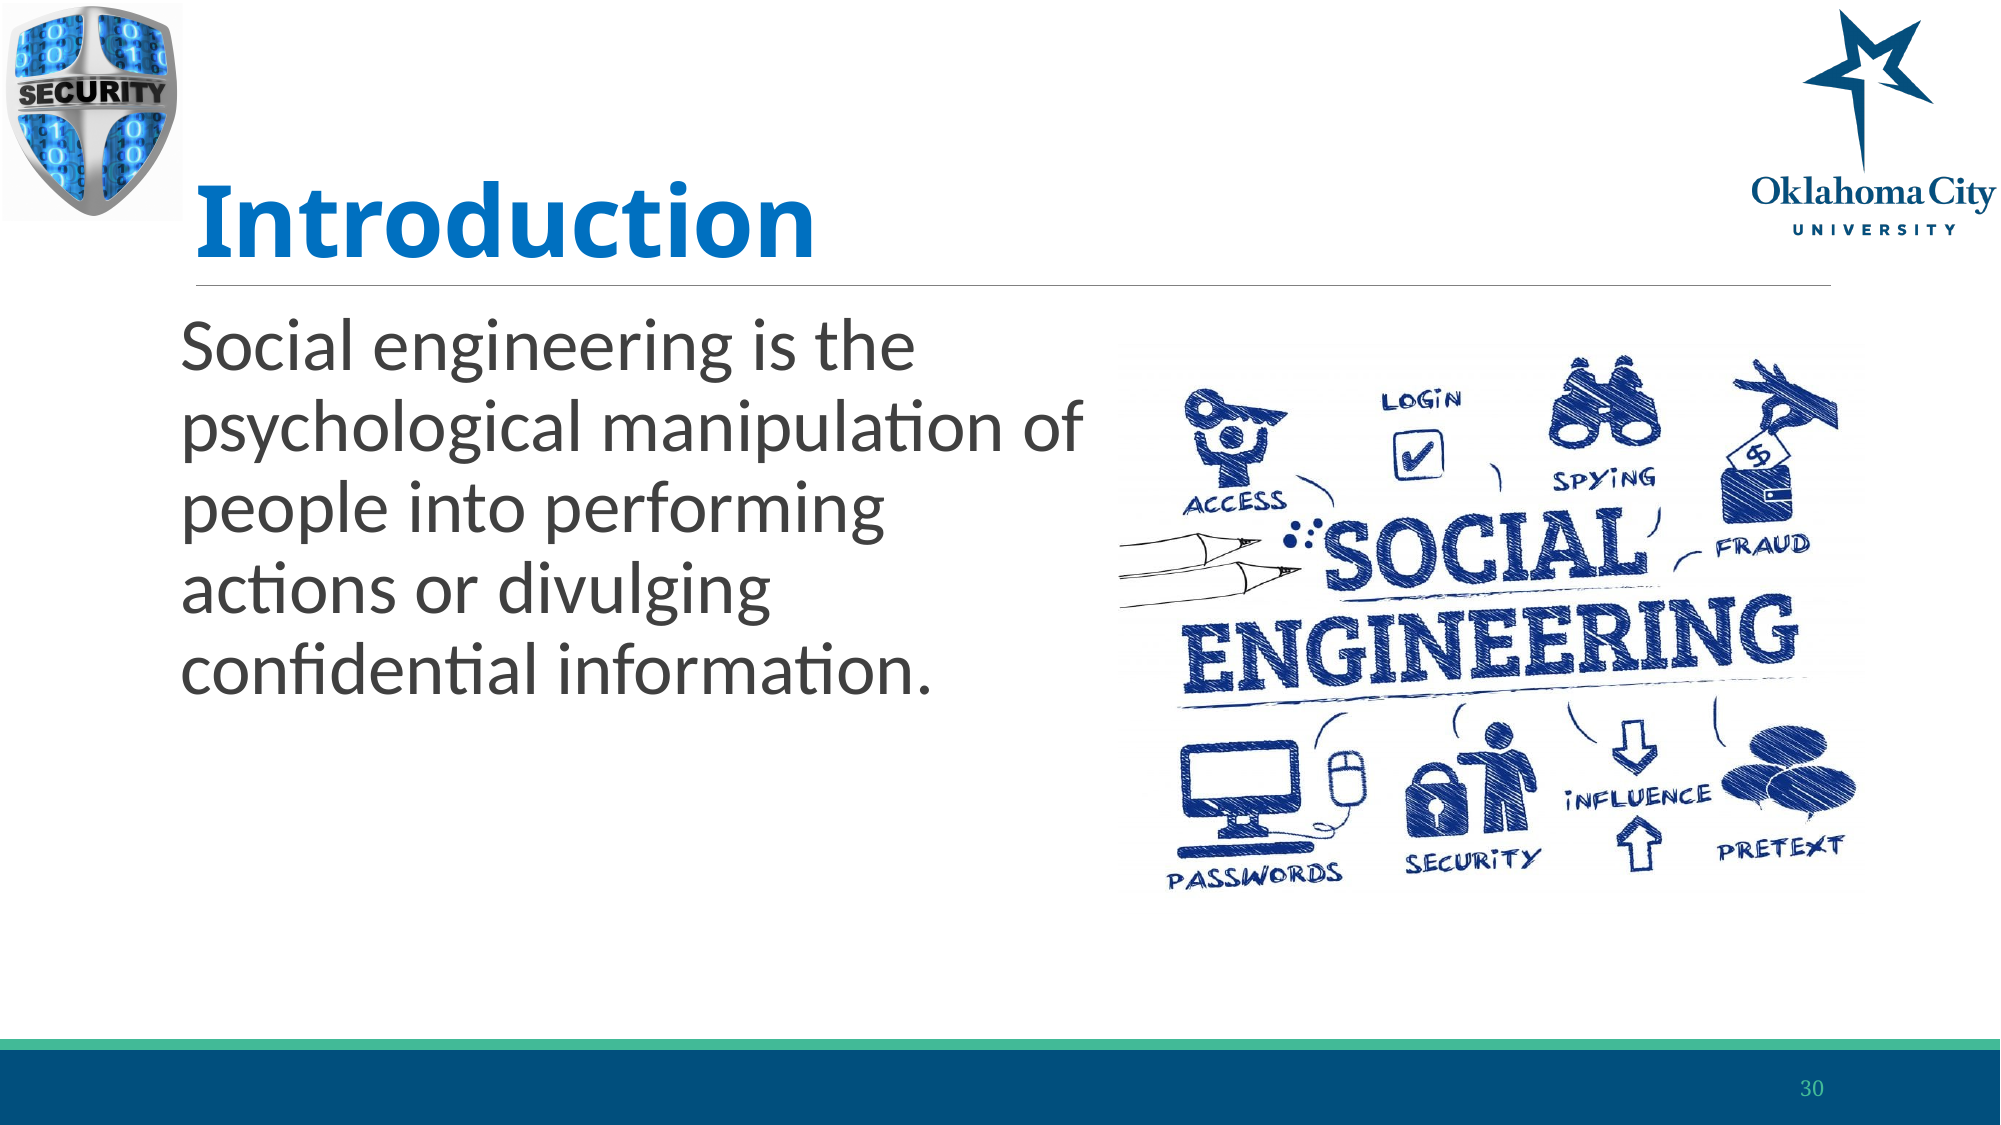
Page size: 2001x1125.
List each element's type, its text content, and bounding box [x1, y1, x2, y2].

picture [1118, 338, 1865, 915]
title Introduction [180, 47, 1830, 285]
picture [1740, 0, 2001, 246]
picture [2, 3, 183, 221]
slide_number 30 [1624, 1059, 1840, 1120]
list Social engineering is the psychological manipulation of people into performing actions or divulging confidential information. [180, 298, 1119, 1006]
